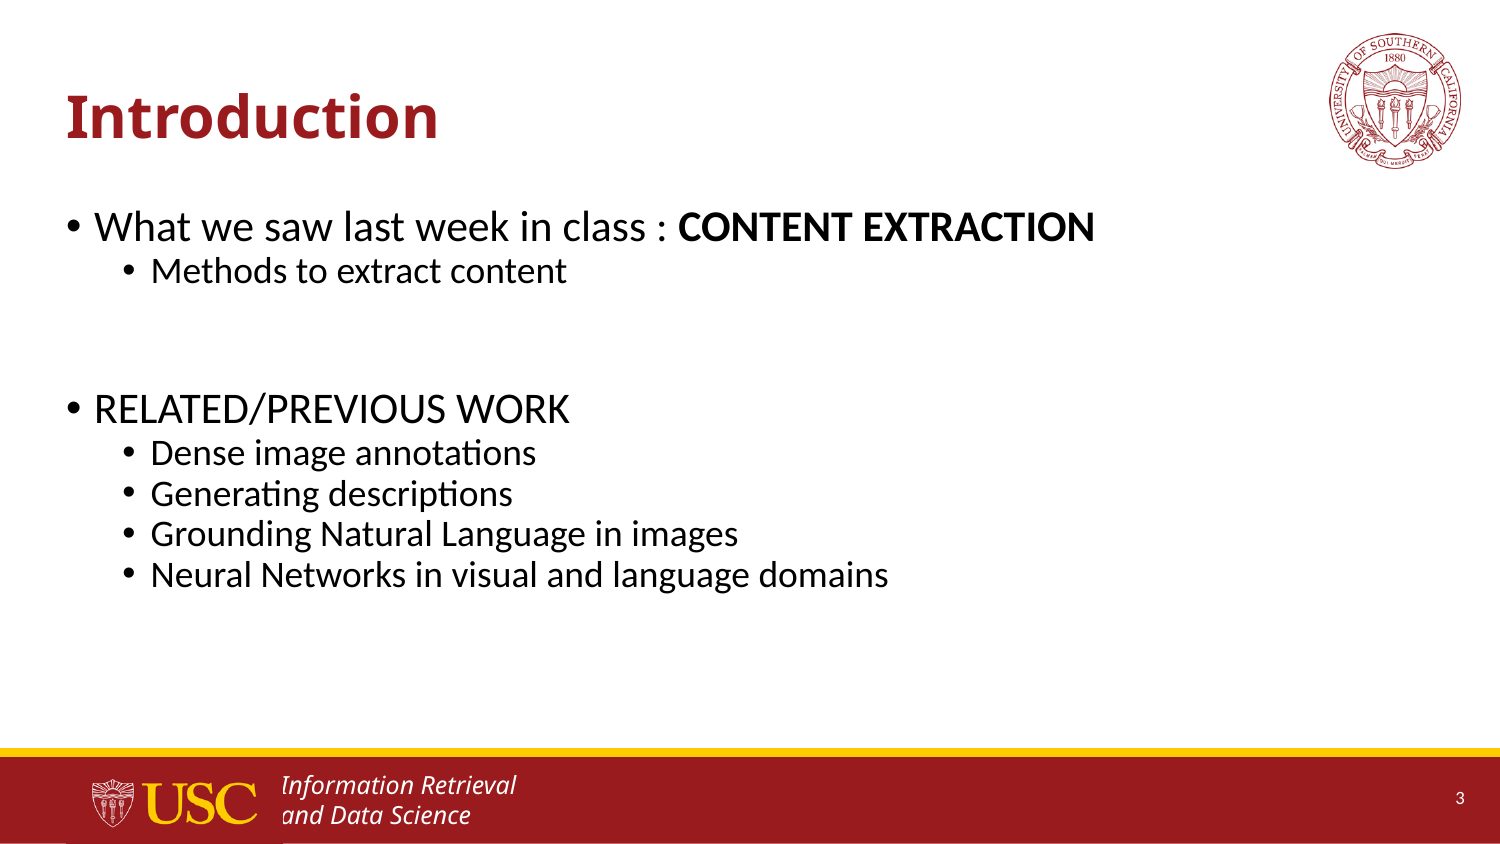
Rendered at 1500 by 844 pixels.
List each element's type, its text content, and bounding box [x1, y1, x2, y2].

title Introduction [51, 72, 1449, 167]
picture [1329, 33, 1461, 169]
list What we saw last week in class : CONTENT EXTRACTION Methods to extract content RELATED/PREVIOUS WORK Dense image annotations Generating descriptions Grounding Natural Language in images Neural Networks in visual and language domains [51, 189, 1449, 750]
picture [66, 762, 283, 844]
slide_number 3 [1389, 764, 1480, 830]
